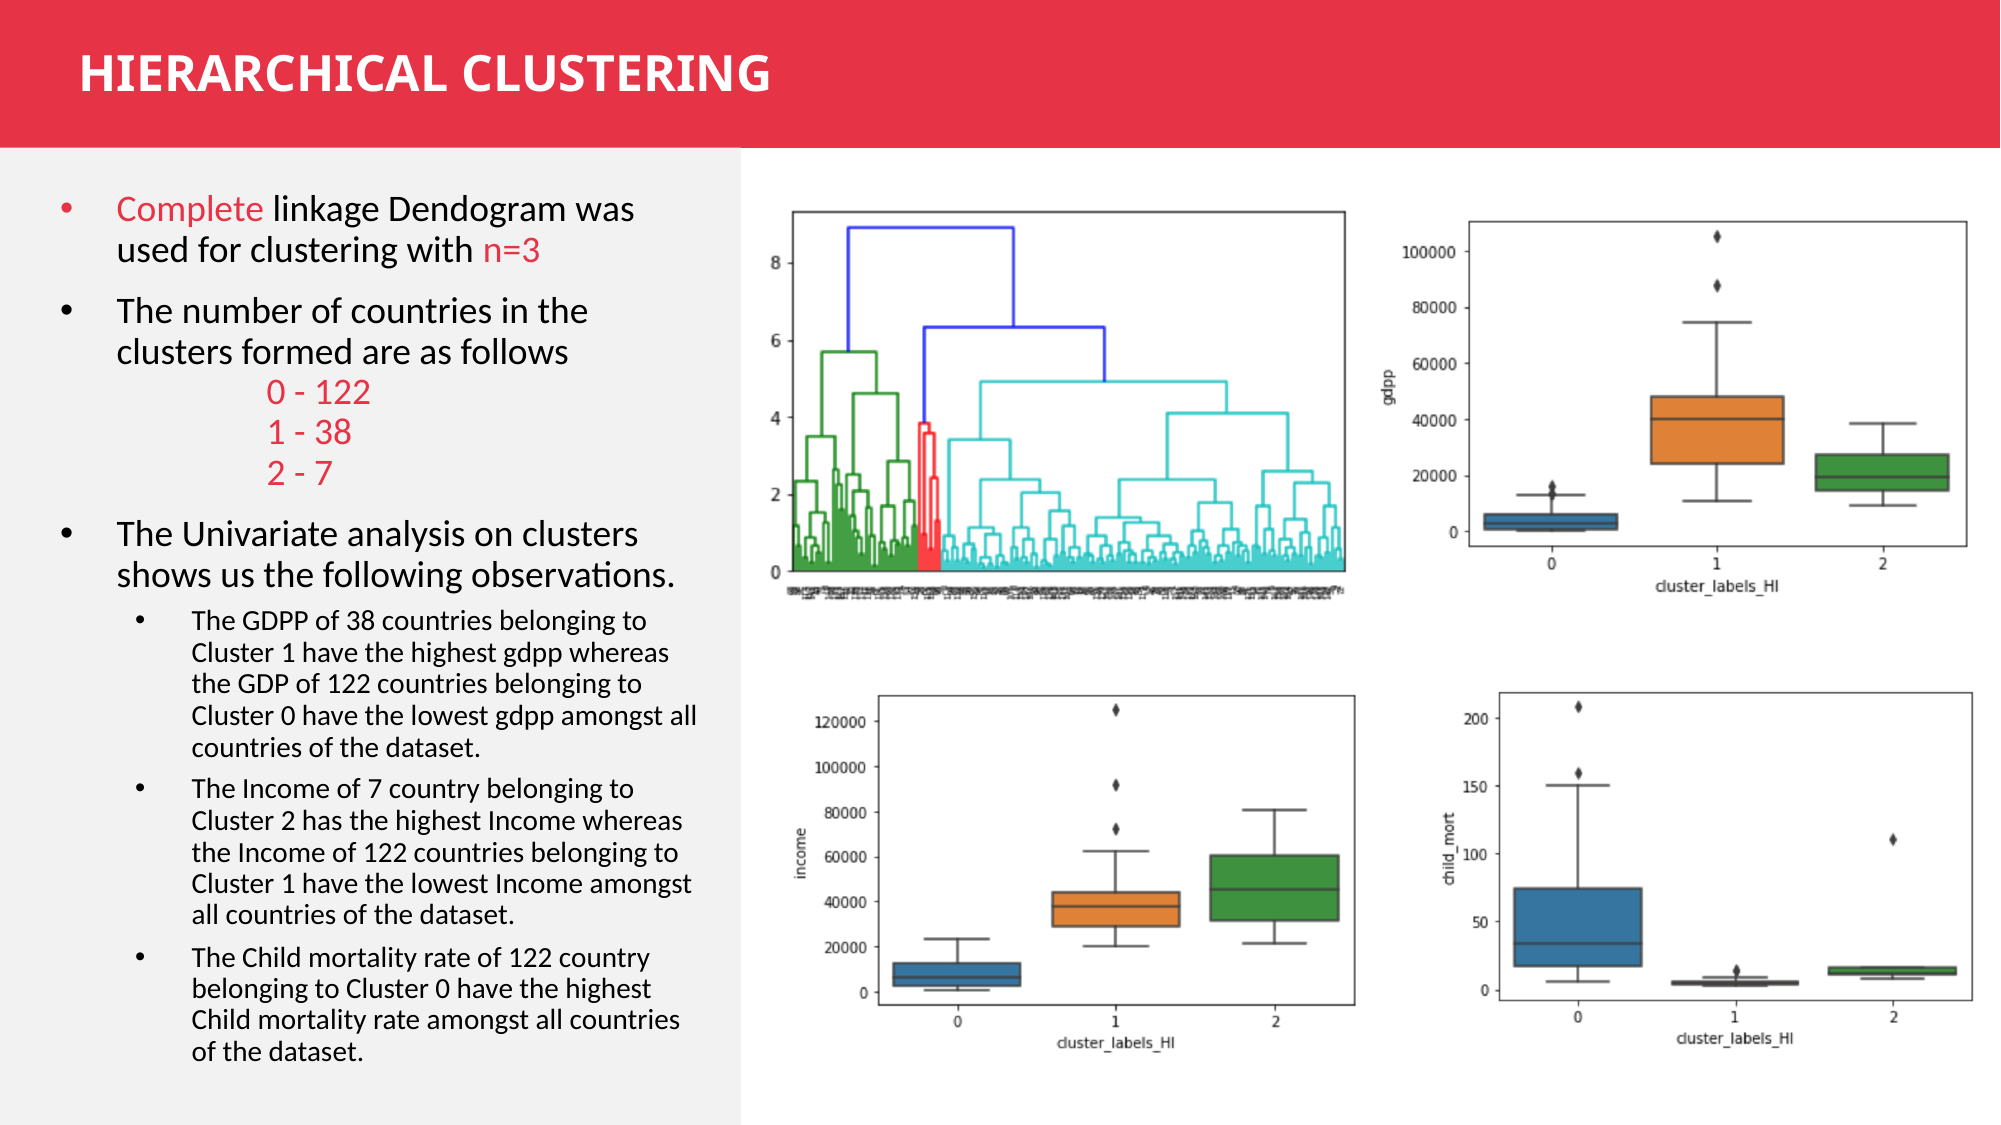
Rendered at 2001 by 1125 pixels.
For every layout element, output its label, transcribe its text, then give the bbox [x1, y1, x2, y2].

text_box Complete linkage Dendogram was used for clustering with n=3 The number of countries in the clusters formed are as follows 0 - 122 1 - 38 2 - 7 The Univariate analysis on clusters shows us the following observations. The GDPP of 38 countries belonging to Cluster 1 have the highest gdpp whereas the GDP of 122 countries belonging to Cluster 0 have the lowest gdpp amongst all countries of the dataset. The Income of 7 country belonging to Cluster 2 has the highest Income whereas the Income of 122 countries belonging to Cluster 1 have the lowest Income amongst all countries of the dataset. The Child mortality rate of 122 country belonging to Cluster 0 have the highest Child mortality rate amongst all countries of the dataset. [45, 182, 716, 1085]
text_box [0, 147, 742, 1125]
text_box HIERARCHICAL CLUSTERING [63, 0, 1789, 182]
picture [1428, 677, 1988, 1061]
text_box [742, 182, 1789, 830]
picture [747, 195, 1988, 619]
picture [781, 677, 1375, 1077]
